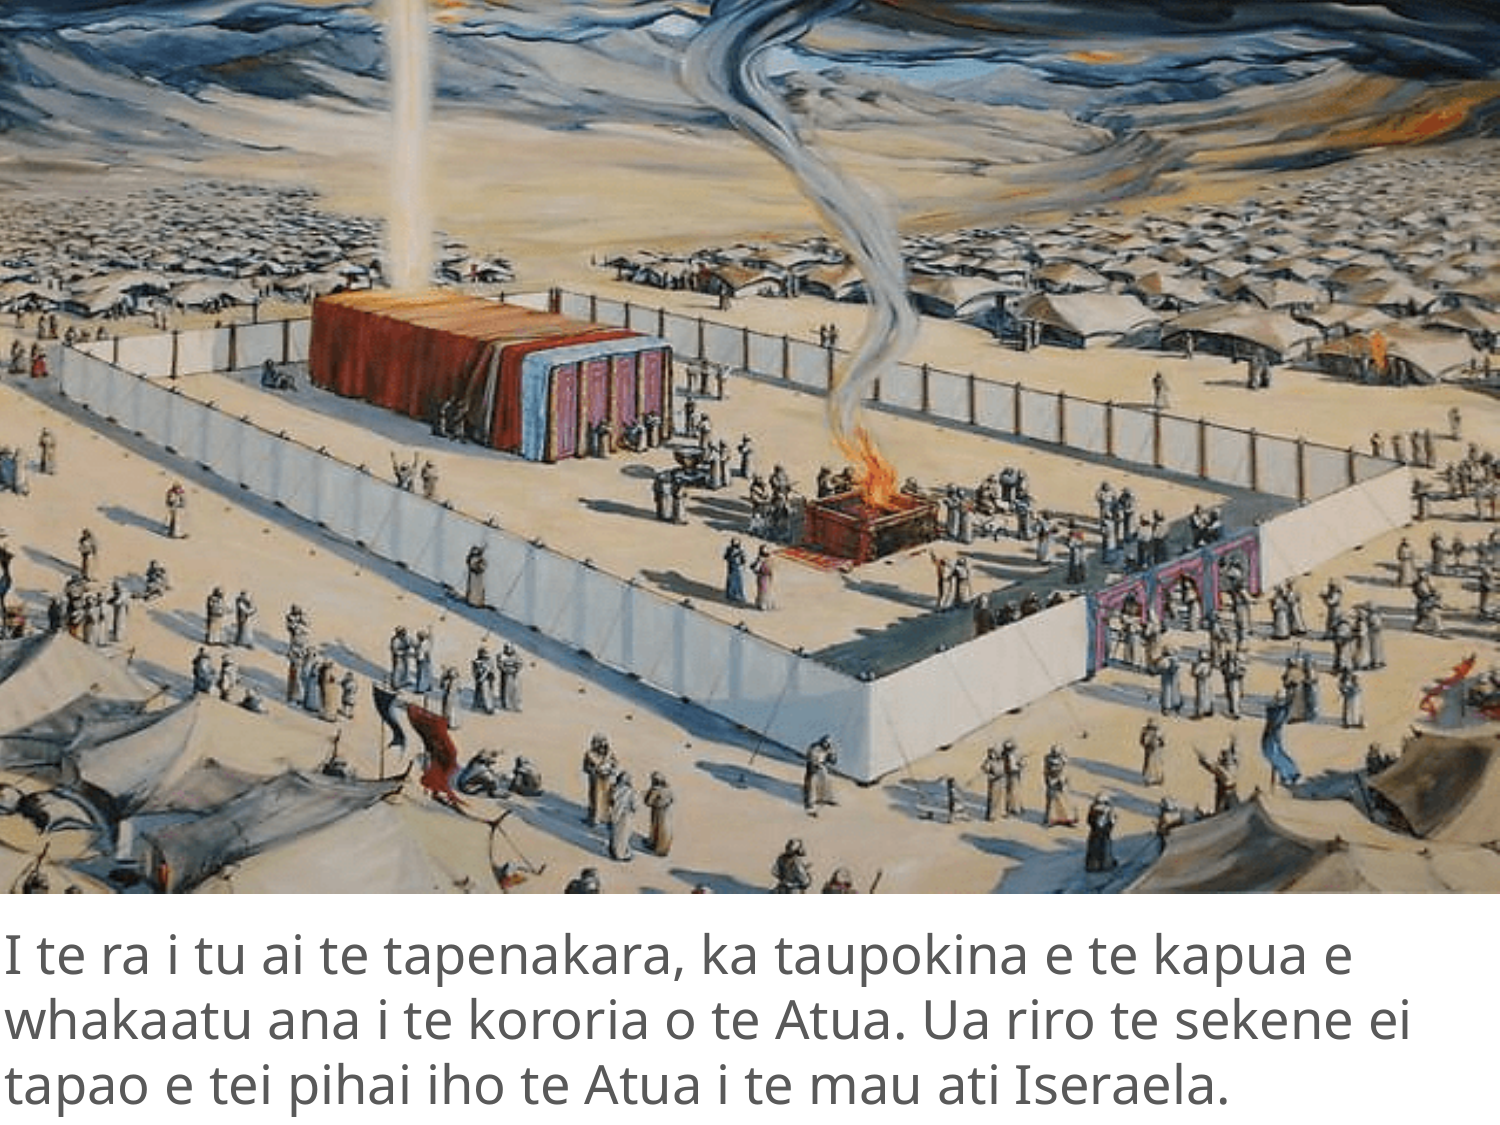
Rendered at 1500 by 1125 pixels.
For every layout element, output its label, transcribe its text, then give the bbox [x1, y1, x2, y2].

picture [0, 0, 1500, 894]
text_box I te ra i tu ai te tapenakara, ka taupokina e te kapua e whakaatu ana i te kororia o te Atua. Ua riro te sekene ei tapao e tei pihai iho te Atua i te mau ati Iseraela. [0, 912, 1500, 1123]
